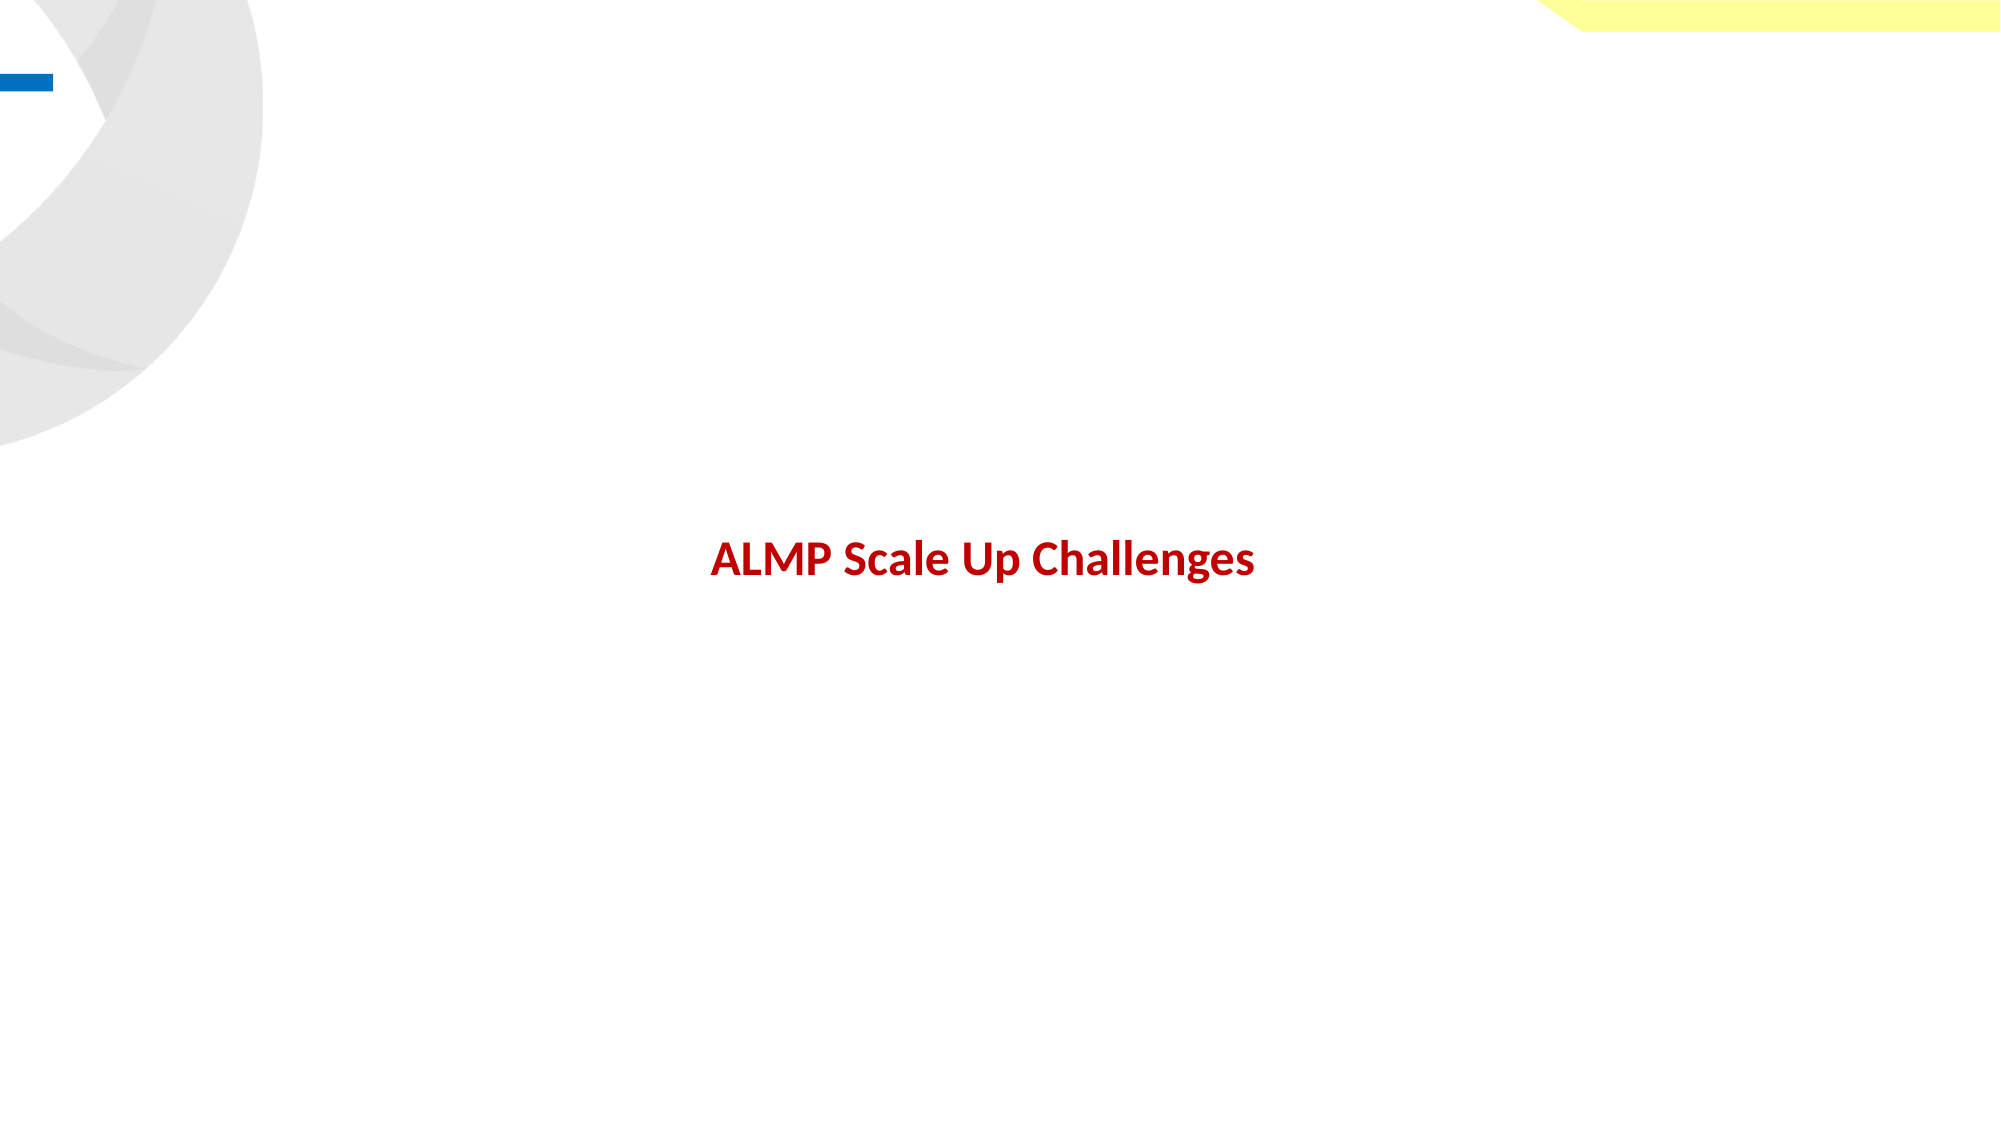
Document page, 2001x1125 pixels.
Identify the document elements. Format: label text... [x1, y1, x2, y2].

list ALMP Scale Up Challenges [56, 524, 1910, 601]
picture [0, 0, 263, 446]
